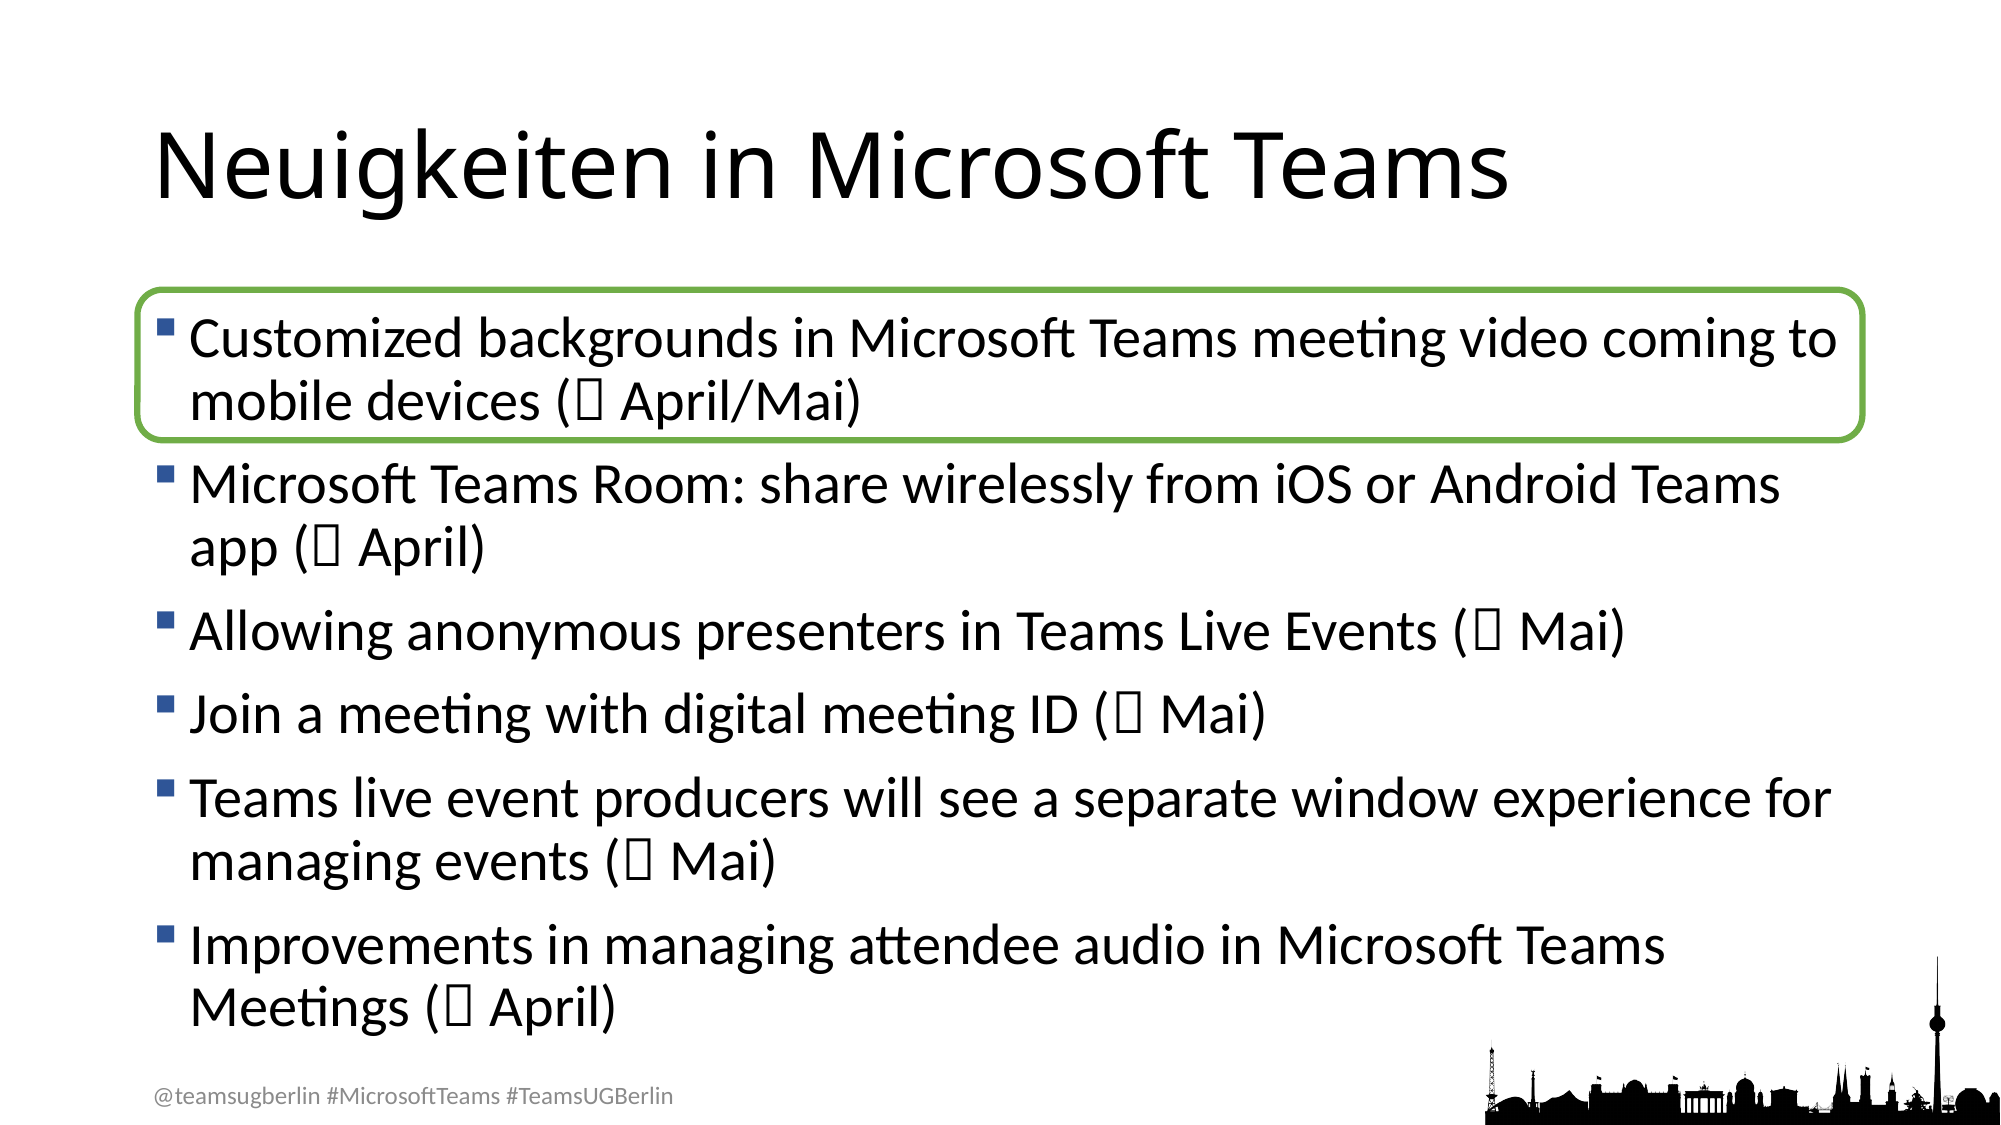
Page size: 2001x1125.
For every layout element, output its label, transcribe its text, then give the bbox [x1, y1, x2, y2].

picture [1863, 914, 2000, 1125]
text_box [137, 289, 1863, 441]
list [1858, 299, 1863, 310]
list Customized backgrounds in Microsoft Teams meeting video coming to mobile devices ( April/Mai) Microsoft Teams Room: share wirelessly from iOS or Android Teams app ( April) Allowing anonymous presenters in Teams Live Events ( Mai) Join a meeting with digital meeting ID ( Mai) Teams live event producers will see a separate window experience for managing events ( Mai) Improvements in managing attendee audio in Microsoft Teams Meetings ( April) [137, 420, 1863, 1125]
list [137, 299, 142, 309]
title Neuigkeiten in Microsoft Teams [137, 59, 1863, 278]
